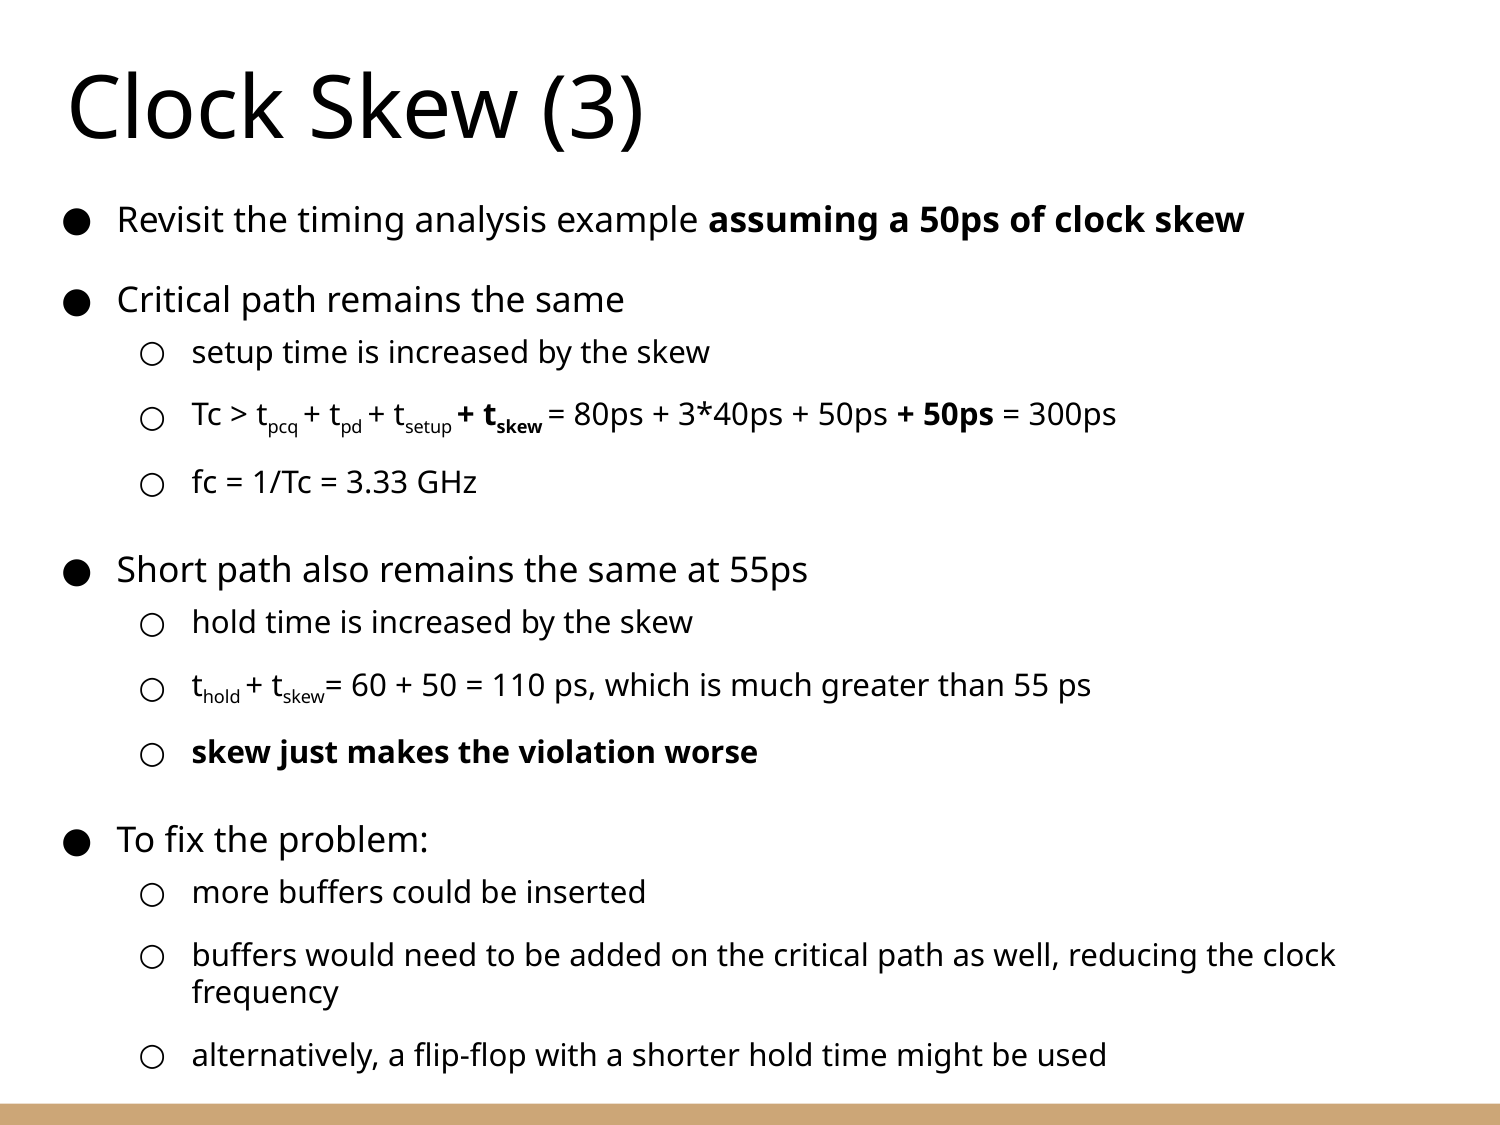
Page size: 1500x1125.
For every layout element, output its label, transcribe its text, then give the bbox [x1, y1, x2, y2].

title Clock Skew (3) [51, 69, 1449, 172]
list Revisit the timing analysis example assuming a 50ps of clock skew Critical path remains the same setup time is increased by the skew Tc > tpcq + tpd + tsetup + tskew = 80ps + 3*40ps + 50ps + 50ps = 300ps fc = 1/Tc = 3.33 GHz Short path also remains the same at 55ps hold time is increased by the skew thold + tskew= 60 + 50 = 110 ps, which is much greater than 55 ps skew just makes the violation worse To fix the problem: more buffers could be inserted buffers would need to be added on the critical path as well, reducing the clock frequency alternatively, a flip-flop with a shorter hold time might be used [26, 175, 1474, 1063]
